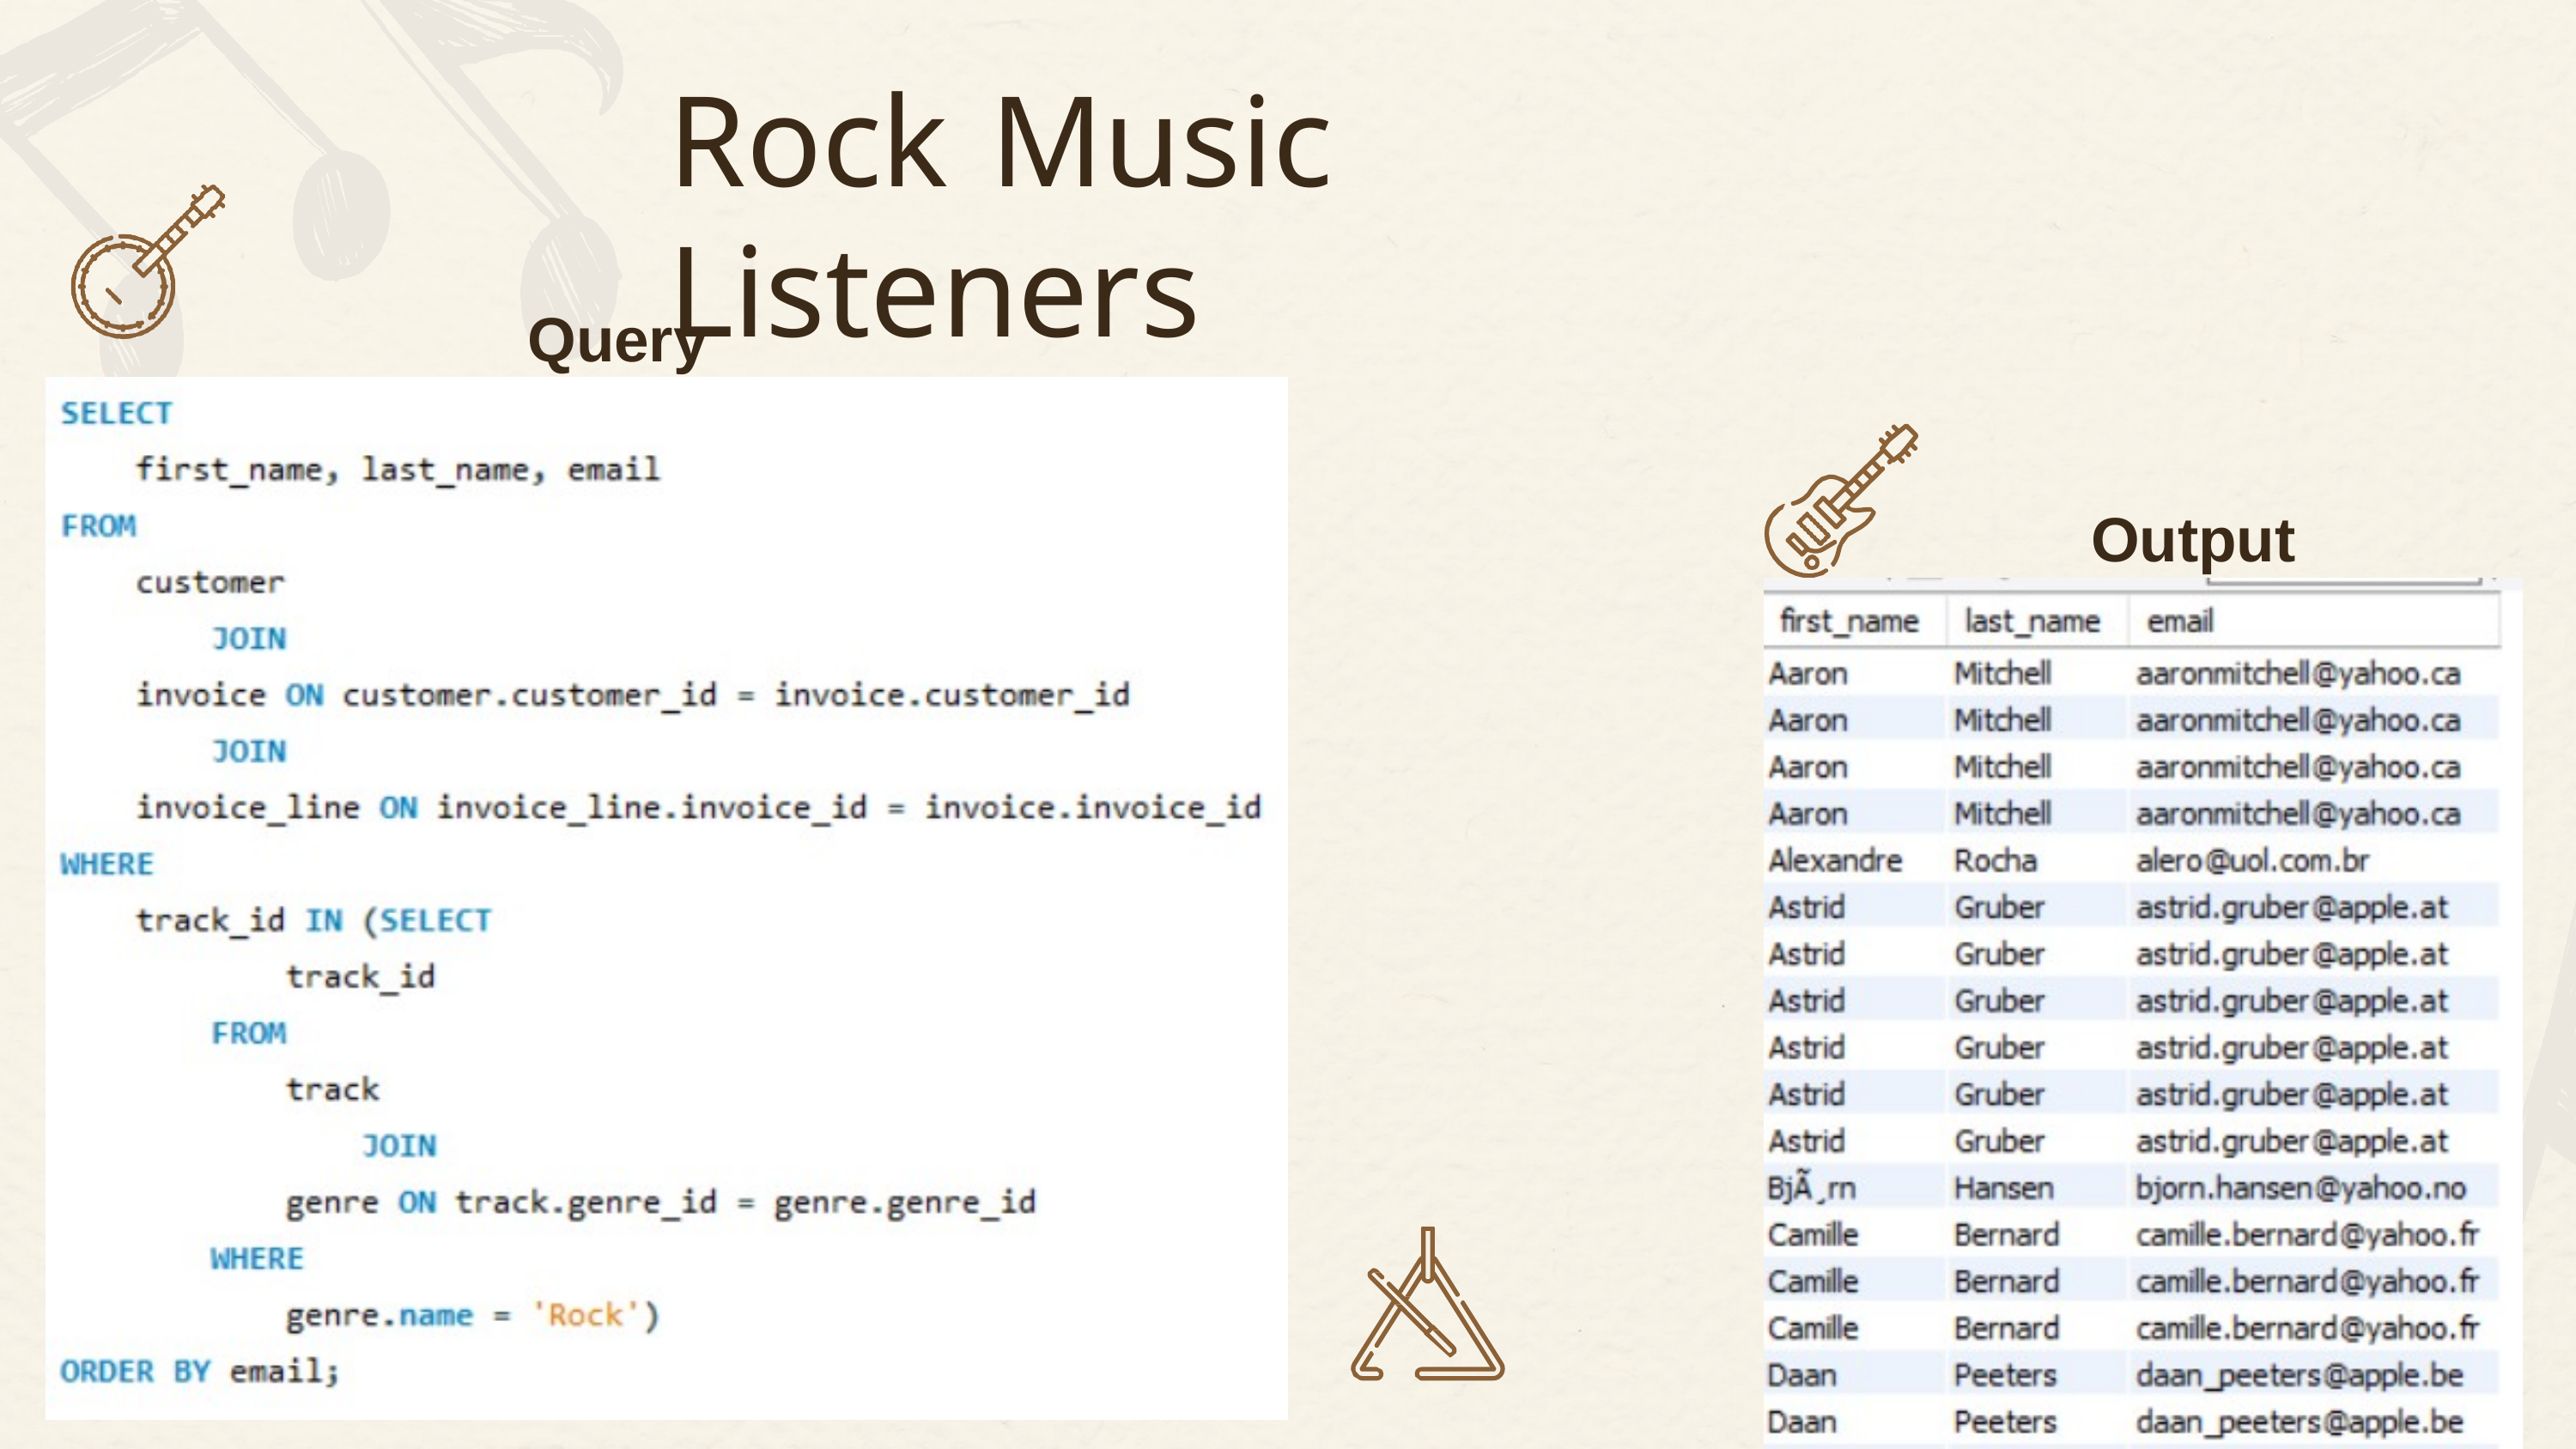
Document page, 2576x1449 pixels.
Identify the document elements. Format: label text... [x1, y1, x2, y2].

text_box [1764, 423, 1919, 578]
title Rock Music Listeners [666, 60, 1861, 363]
text_box Query [626, 297, 711, 374]
text_box [1351, 1226, 1505, 1381]
picture [0, 0, 2576, 1449]
text_box Output [2089, 498, 2299, 575]
